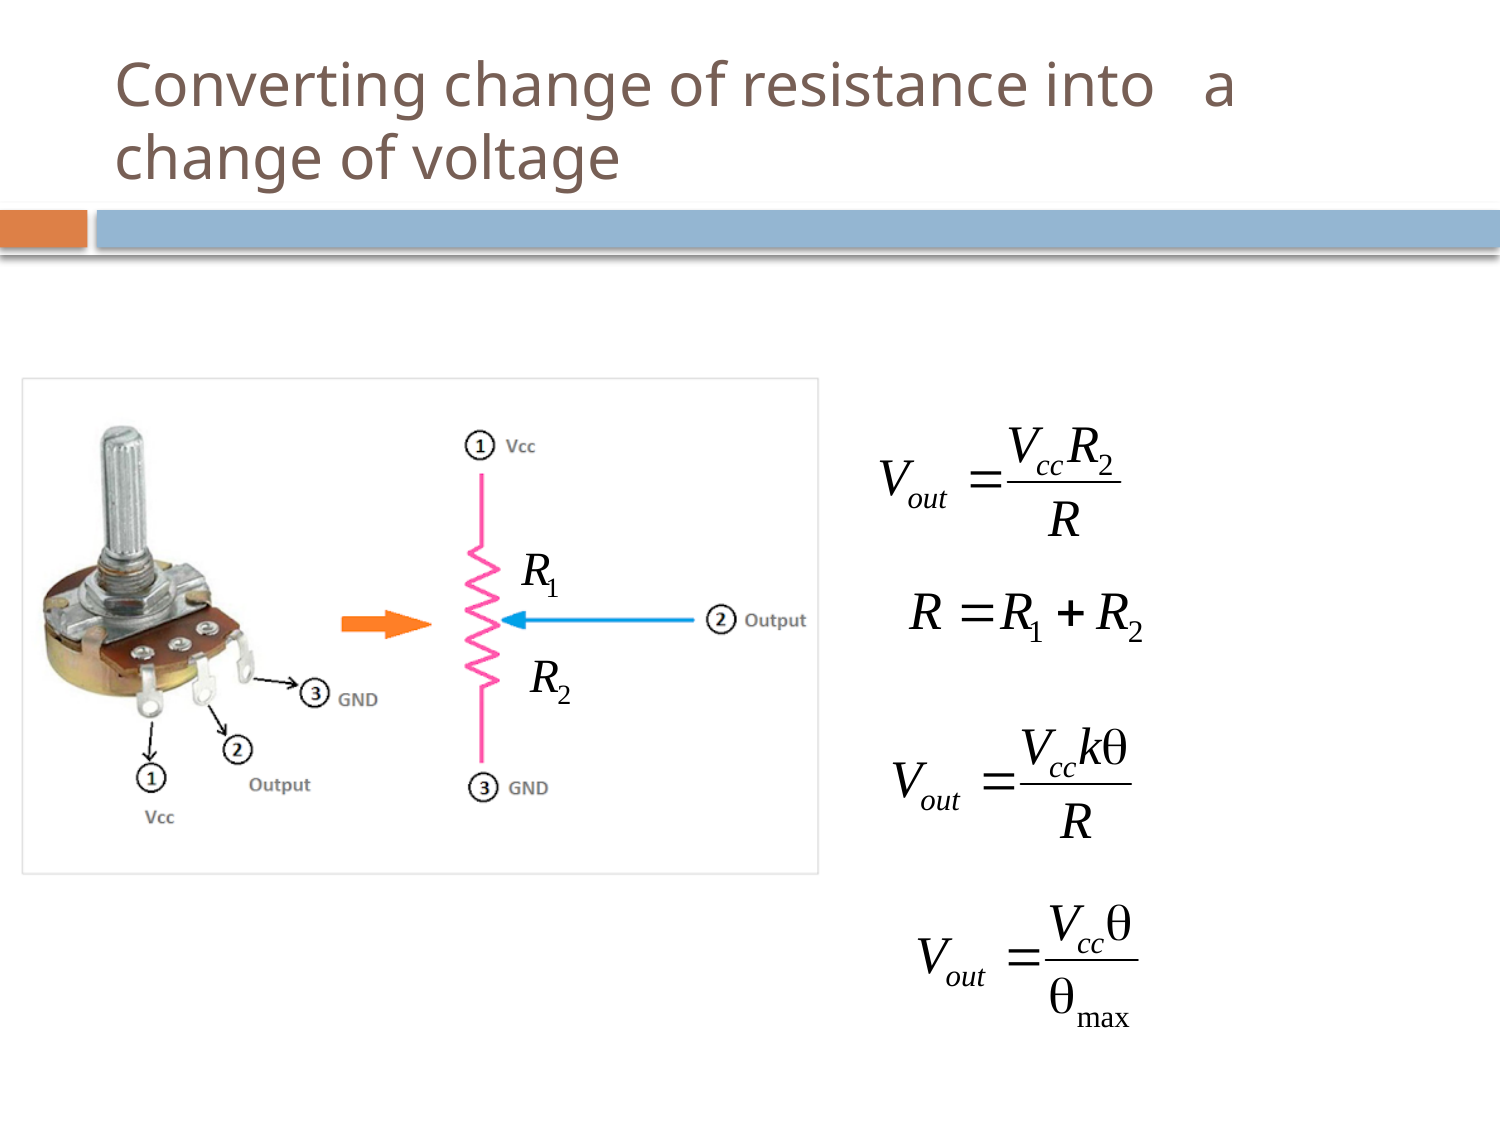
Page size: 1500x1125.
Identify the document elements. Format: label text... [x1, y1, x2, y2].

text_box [512, 537, 565, 606]
title Converting change of resistance into a change of voltage [99, 37, 1438, 200]
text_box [899, 574, 1153, 652]
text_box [887, 713, 1143, 851]
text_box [912, 889, 1151, 1040]
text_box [520, 644, 582, 713]
picture [18, 374, 826, 885]
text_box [874, 411, 1130, 549]
